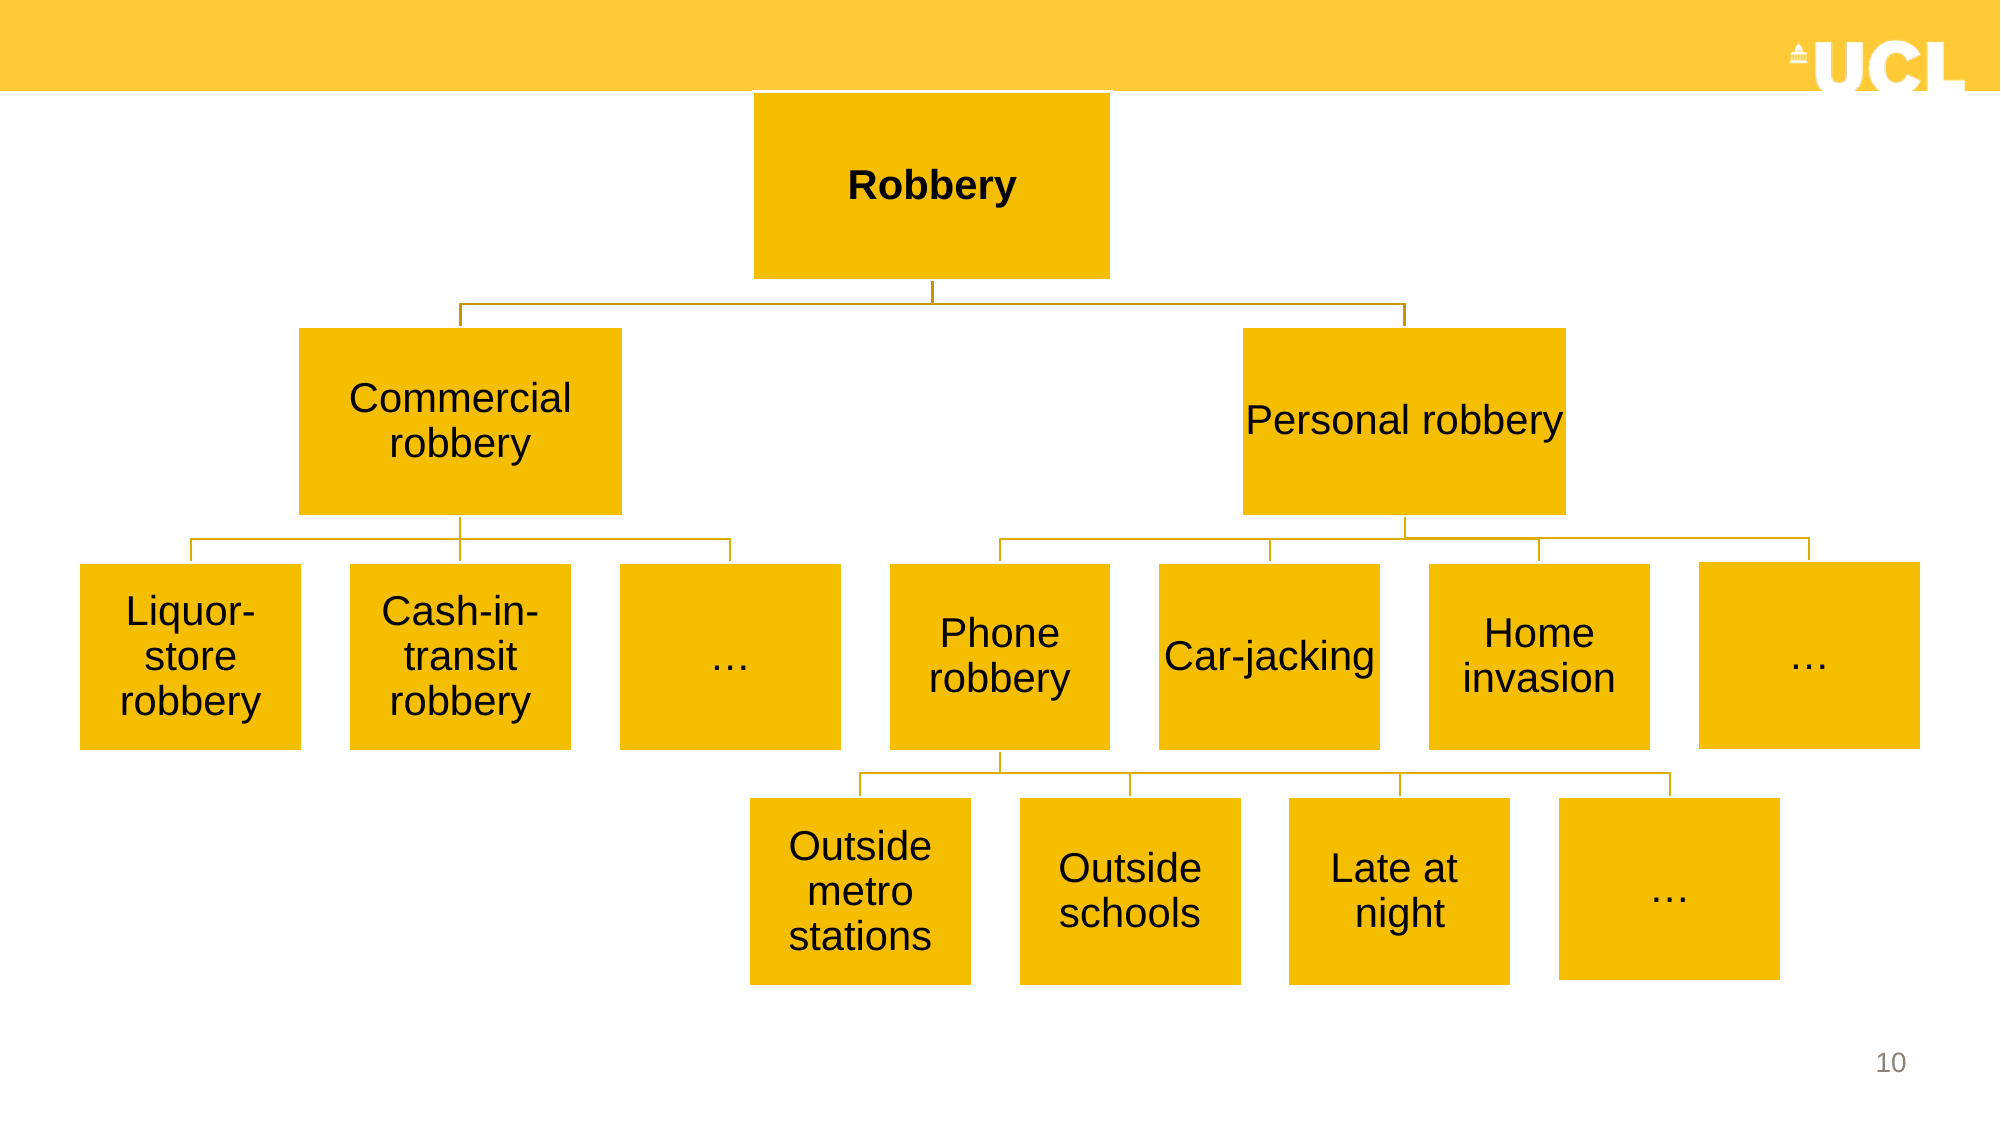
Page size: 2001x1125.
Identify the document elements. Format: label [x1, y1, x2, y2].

list [78, 78, 1922, 998]
picture [0, 0, 2000, 91]
